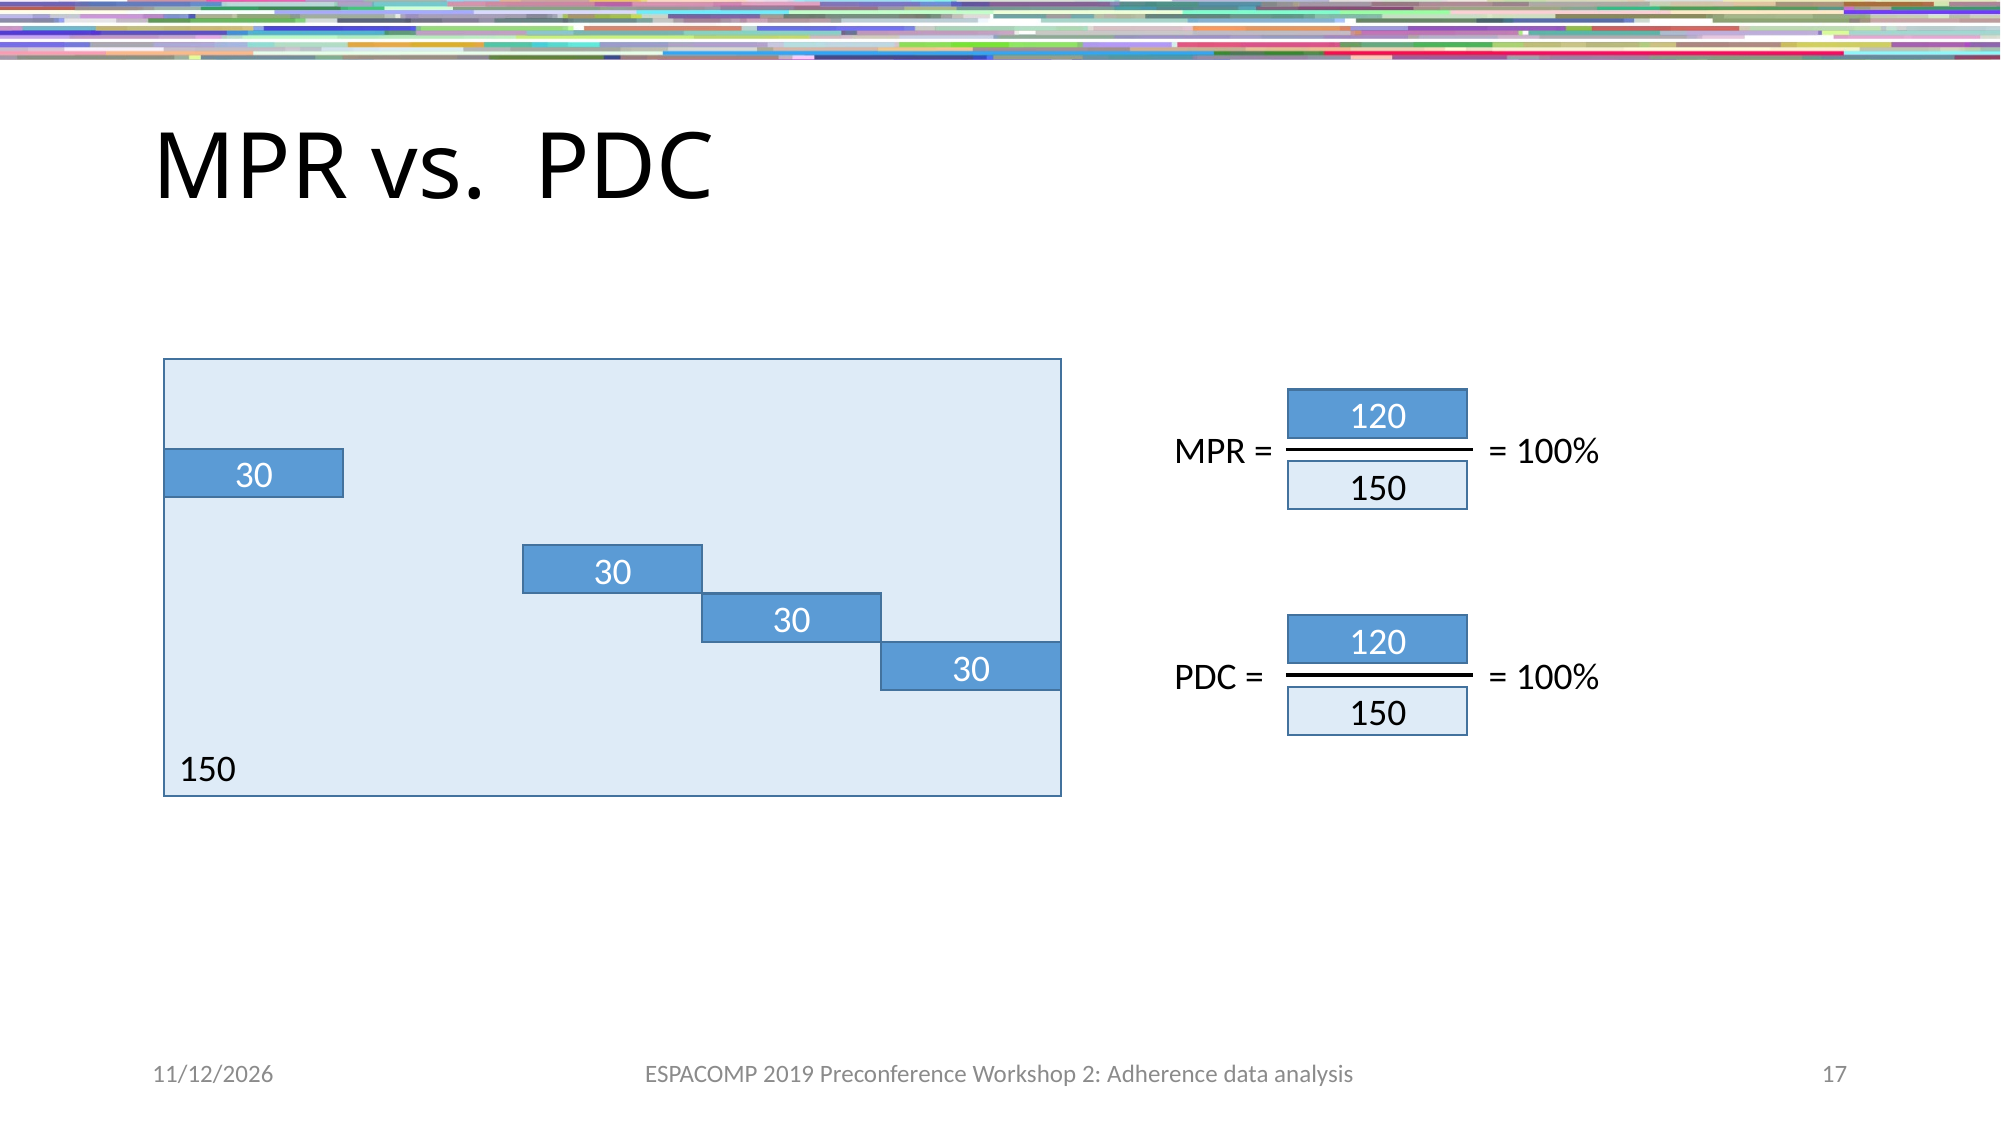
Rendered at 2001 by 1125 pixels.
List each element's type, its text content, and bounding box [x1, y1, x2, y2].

text_box = 100% [1473, 418, 1615, 479]
text_box 30 [522, 544, 703, 594]
picture [0, 0, 2001, 60]
text_box 120 [1287, 614, 1468, 664]
text_box 120 [1287, 388, 1468, 439]
text_box 30 [880, 641, 1062, 691]
text_box MPR = [1159, 418, 1297, 479]
text_box 150 [1287, 460, 1468, 510]
title MPR vs. PDC [137, 59, 1863, 278]
slide_number 17 [1412, 1042, 1863, 1103]
footer ESPACOMP 2019 Preconference Workshop 2: Adherence data analysis [587, 1042, 1412, 1103]
text_box 150 [1287, 686, 1468, 736]
text_box 30 [163, 448, 344, 498]
text_box PDC = [1159, 644, 1288, 705]
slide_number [137, 1042, 587, 1103]
text_box 150 [163, 358, 1062, 797]
text_box 30 [701, 592, 882, 643]
text_box = 100% [1473, 644, 1615, 705]
